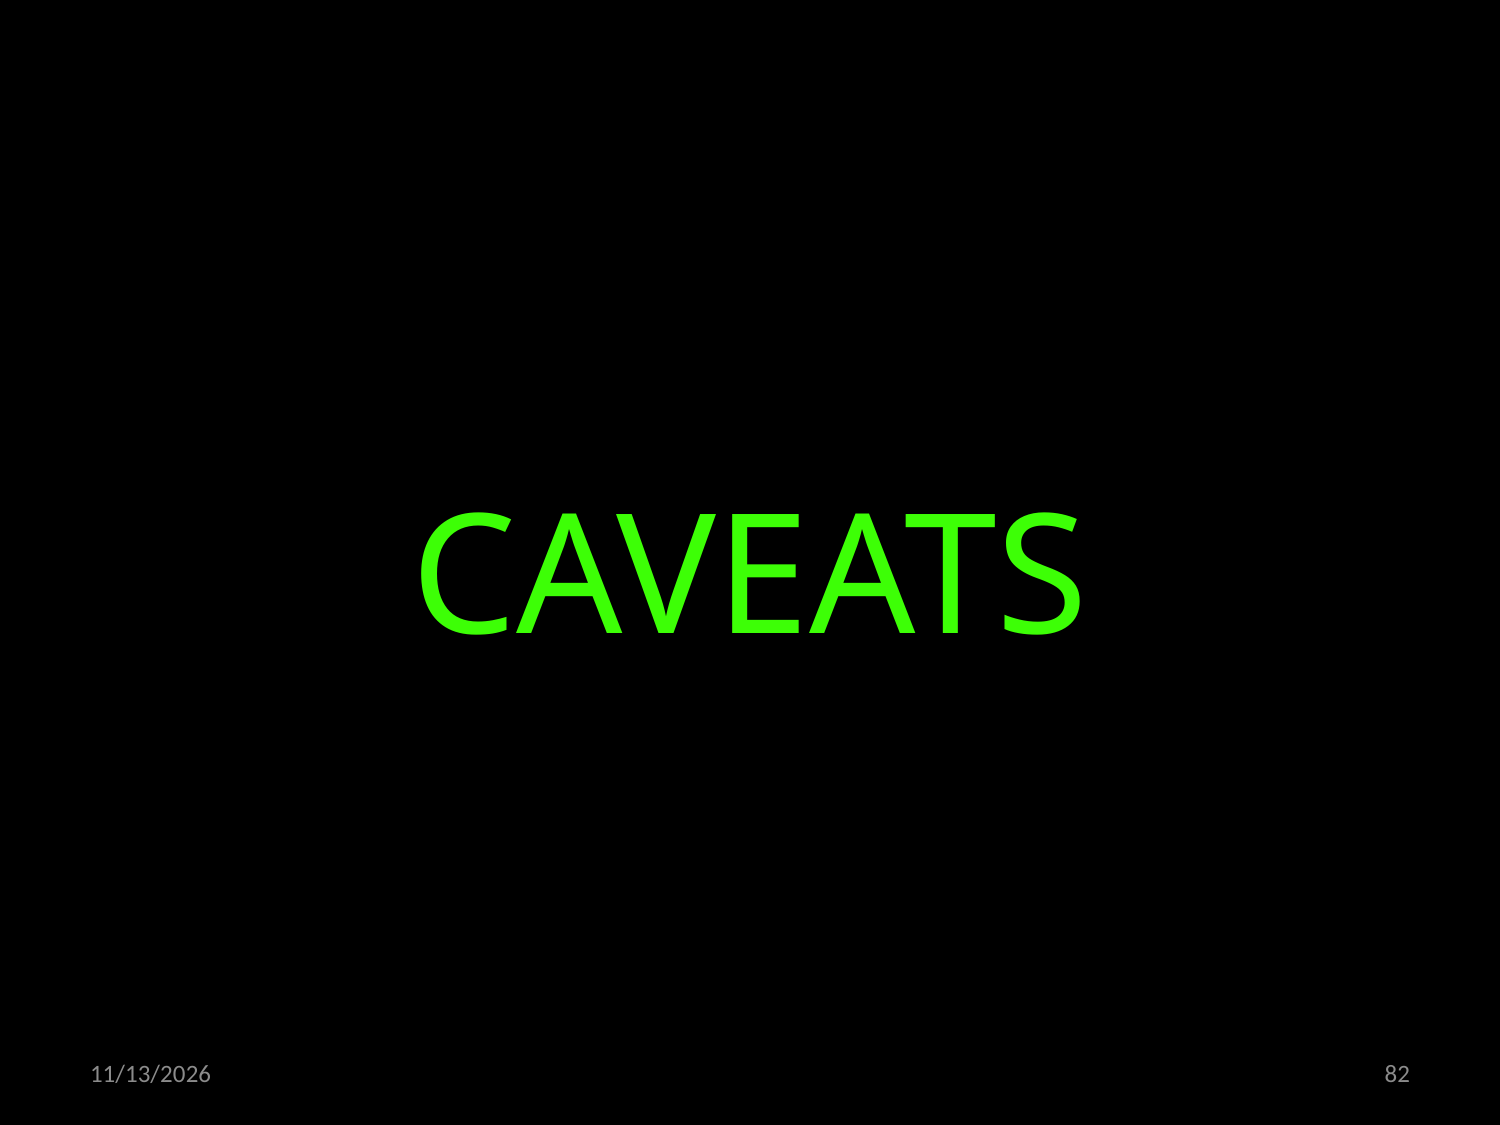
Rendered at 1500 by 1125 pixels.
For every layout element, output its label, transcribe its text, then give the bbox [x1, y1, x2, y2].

text_box CAVEATS [0, 459, 1500, 561]
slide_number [75, 1042, 425, 1103]
slide_number 82 [1074, 1042, 1425, 1103]
